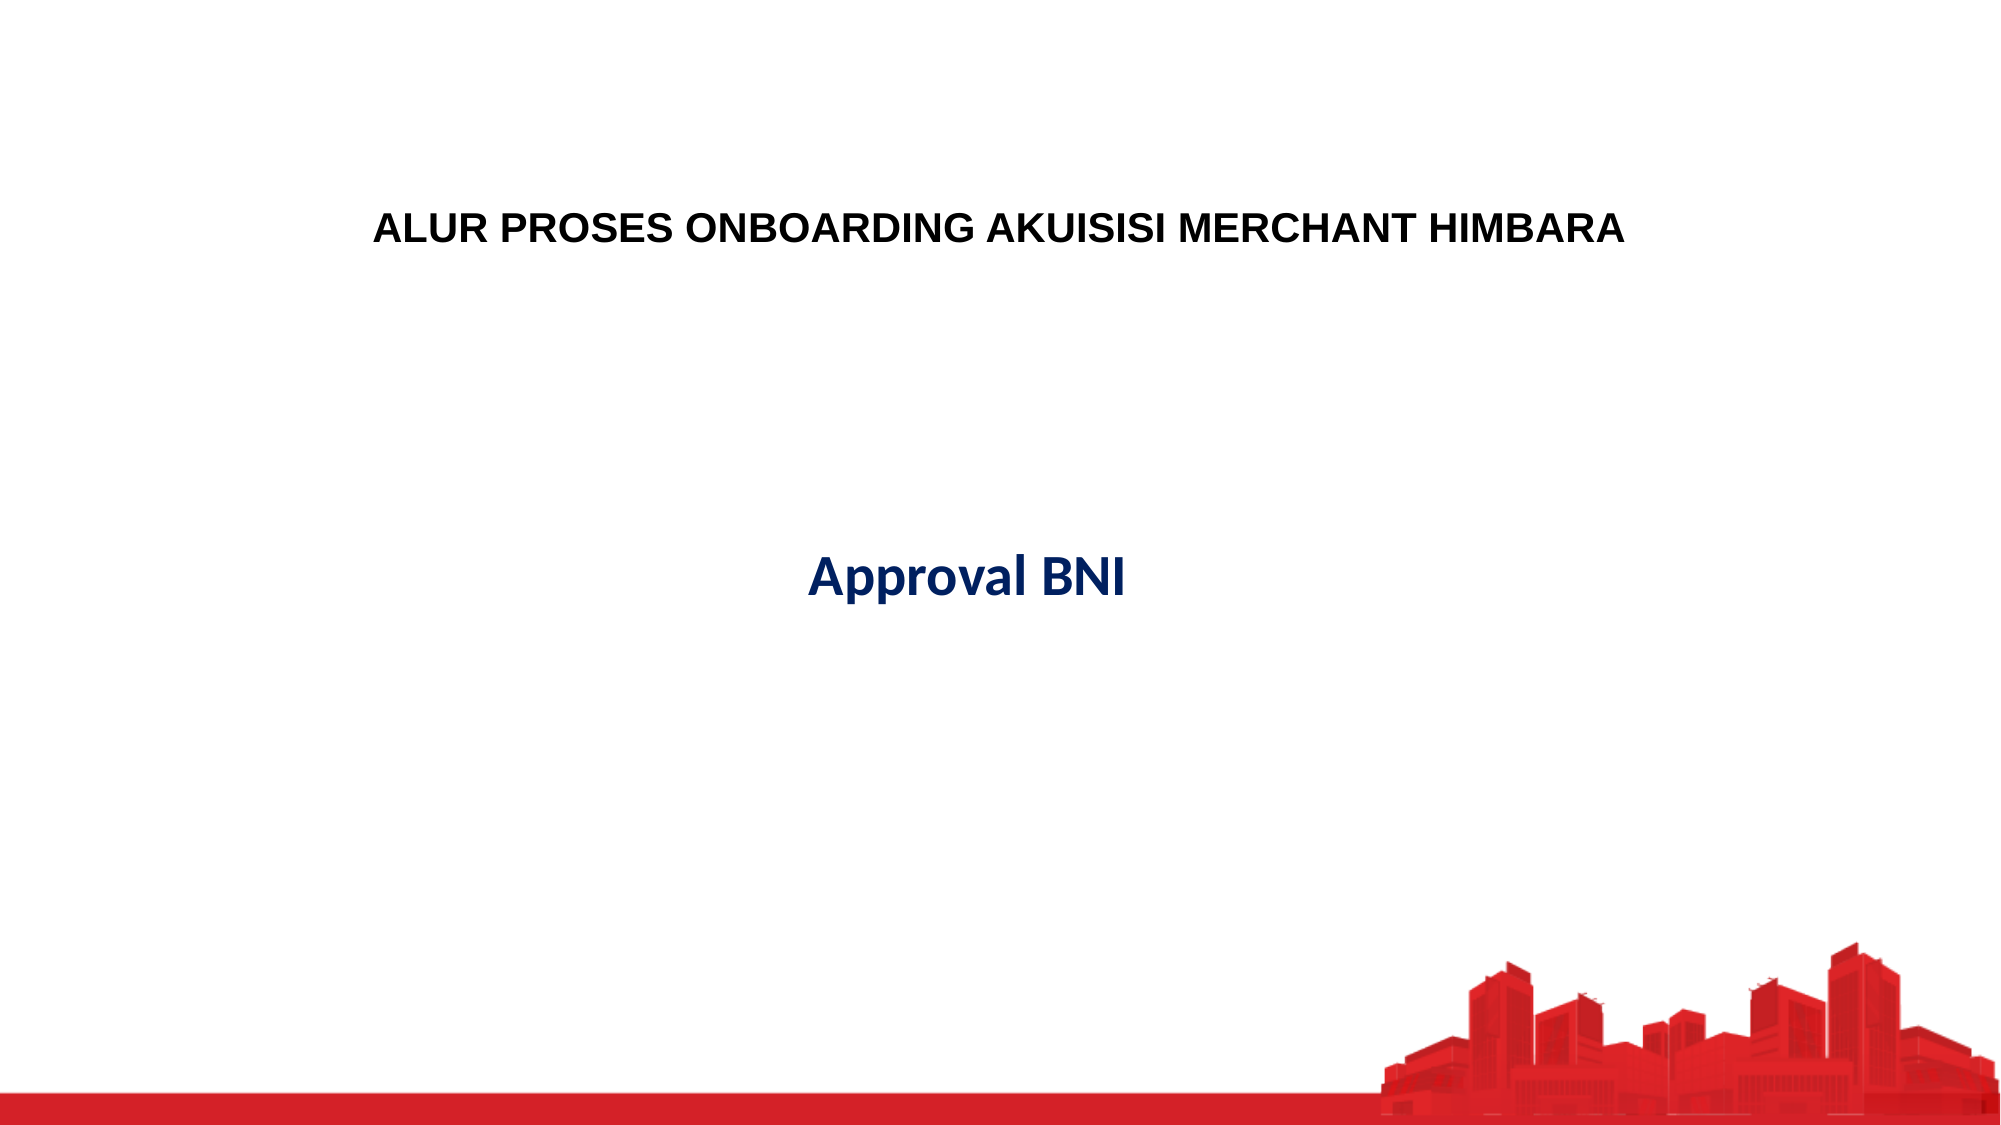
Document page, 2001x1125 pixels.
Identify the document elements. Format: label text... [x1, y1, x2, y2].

picture [0, 890, 2001, 1125]
text_box Approval BNI [345, 529, 1591, 615]
text_box ALUR PROSES ONBOARDING AKUISISI MERCHANT HIMBARA [358, 194, 1641, 259]
